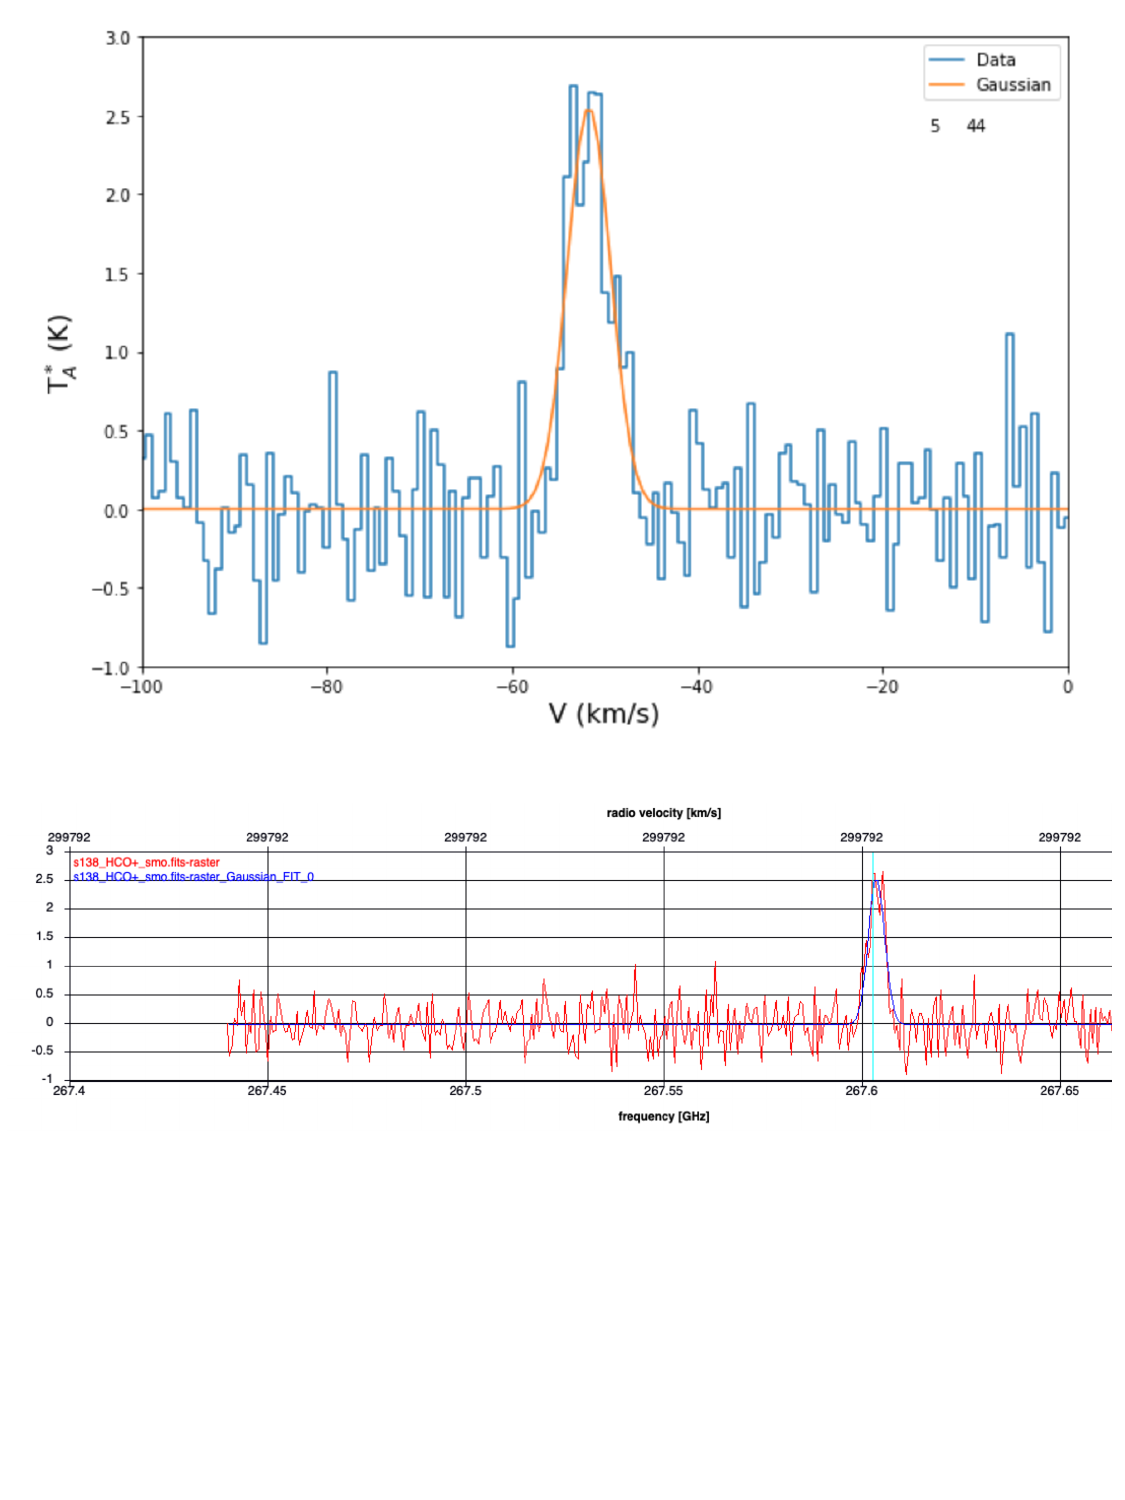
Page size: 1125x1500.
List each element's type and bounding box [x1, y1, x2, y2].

picture [7, 803, 1112, 1132]
picture [14, 16, 1099, 734]
